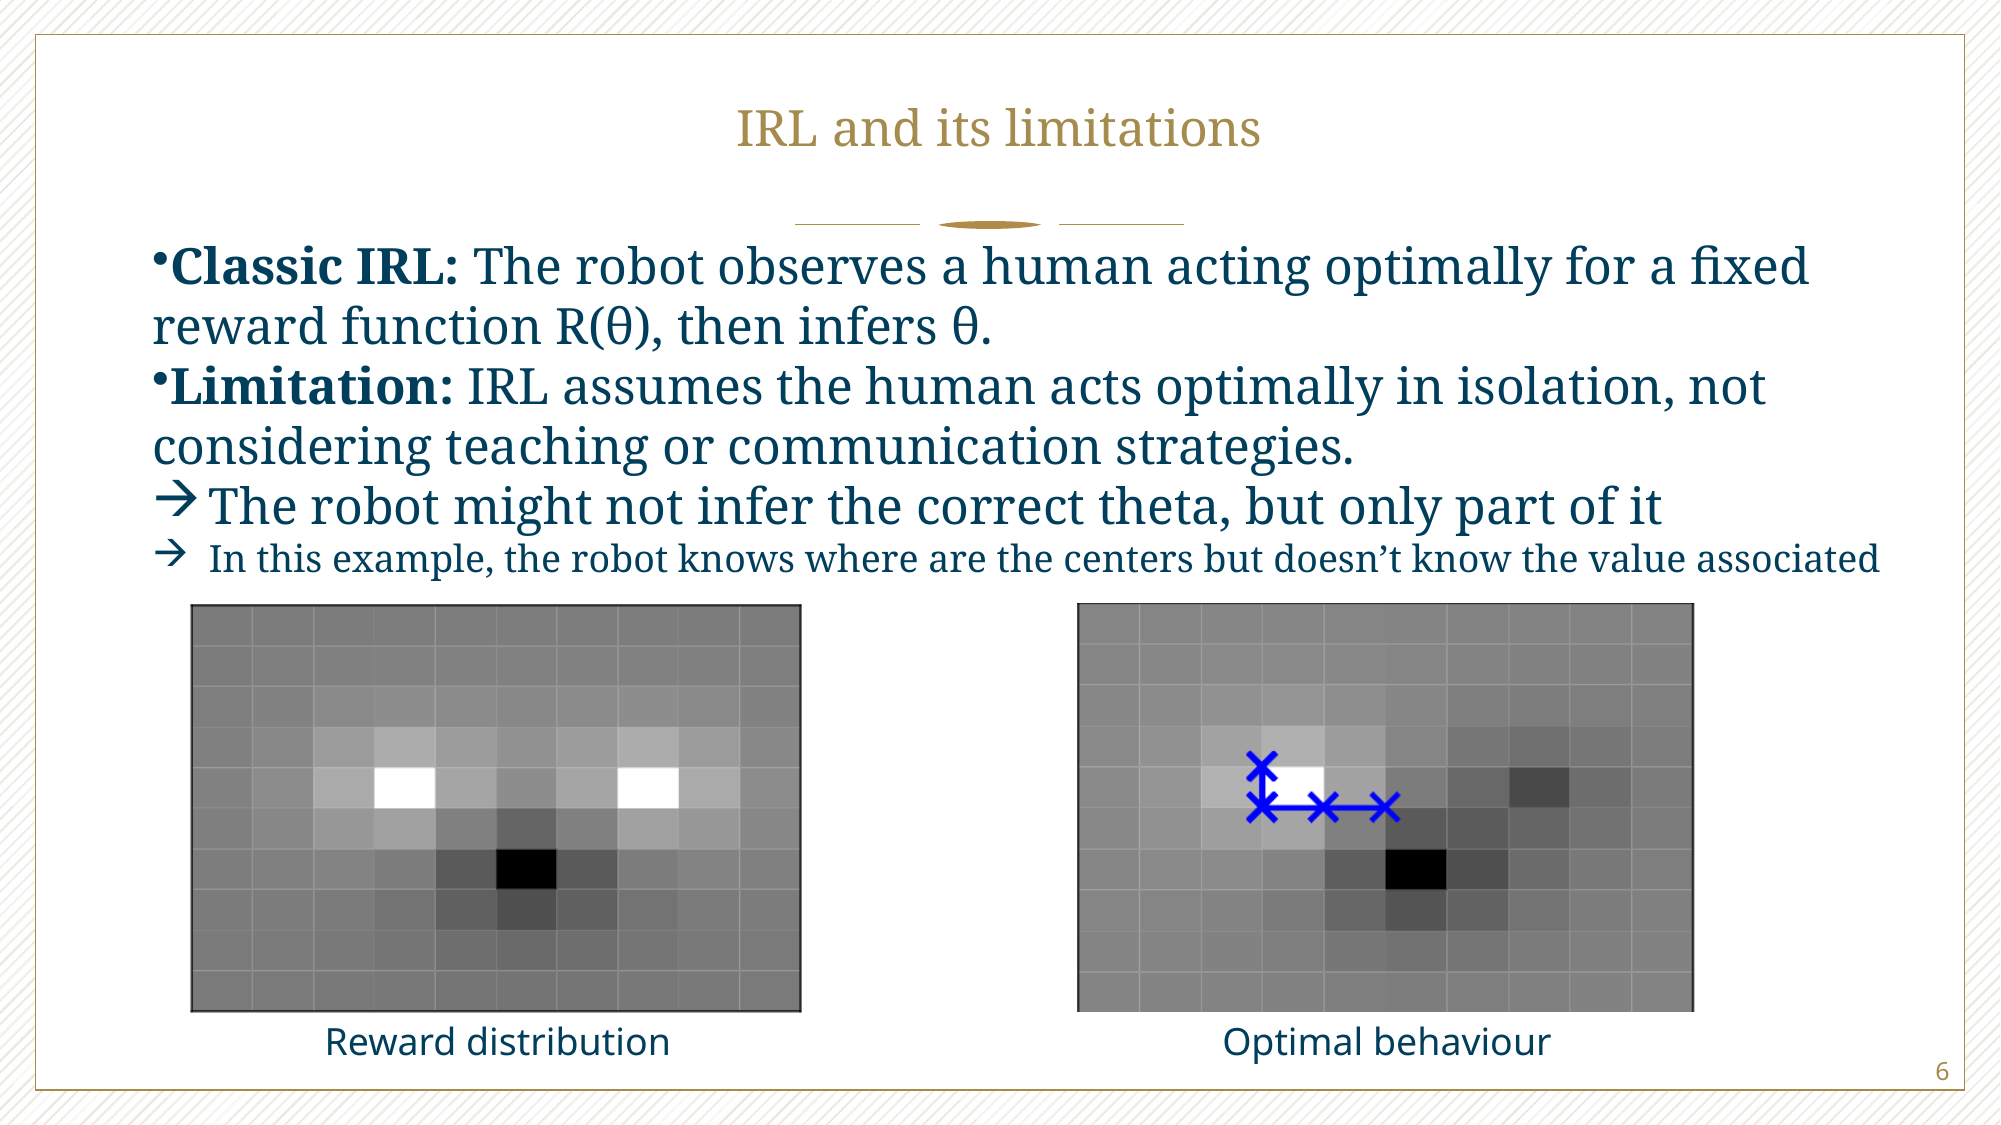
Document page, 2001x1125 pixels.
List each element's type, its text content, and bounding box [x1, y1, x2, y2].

title IRL and its limitations [137, 34, 1863, 110]
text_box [1077, 603, 1697, 1072]
picture [0, 0, 2001, 1125]
slide_number 6 [1514, 1042, 1965, 1103]
list Classic IRL: The robot observes a human acting optimally for a fixed reward function R(θ), then infers θ. Limitation: IRL assumes the human acts optimally in isolation, not considering teaching or communication strategies. The robot might not infer the correct theta, but only part of it In this example, the robot knows where are the centers but doesn’t know the value associated [137, 110, 1933, 764]
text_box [188, 603, 808, 1072]
